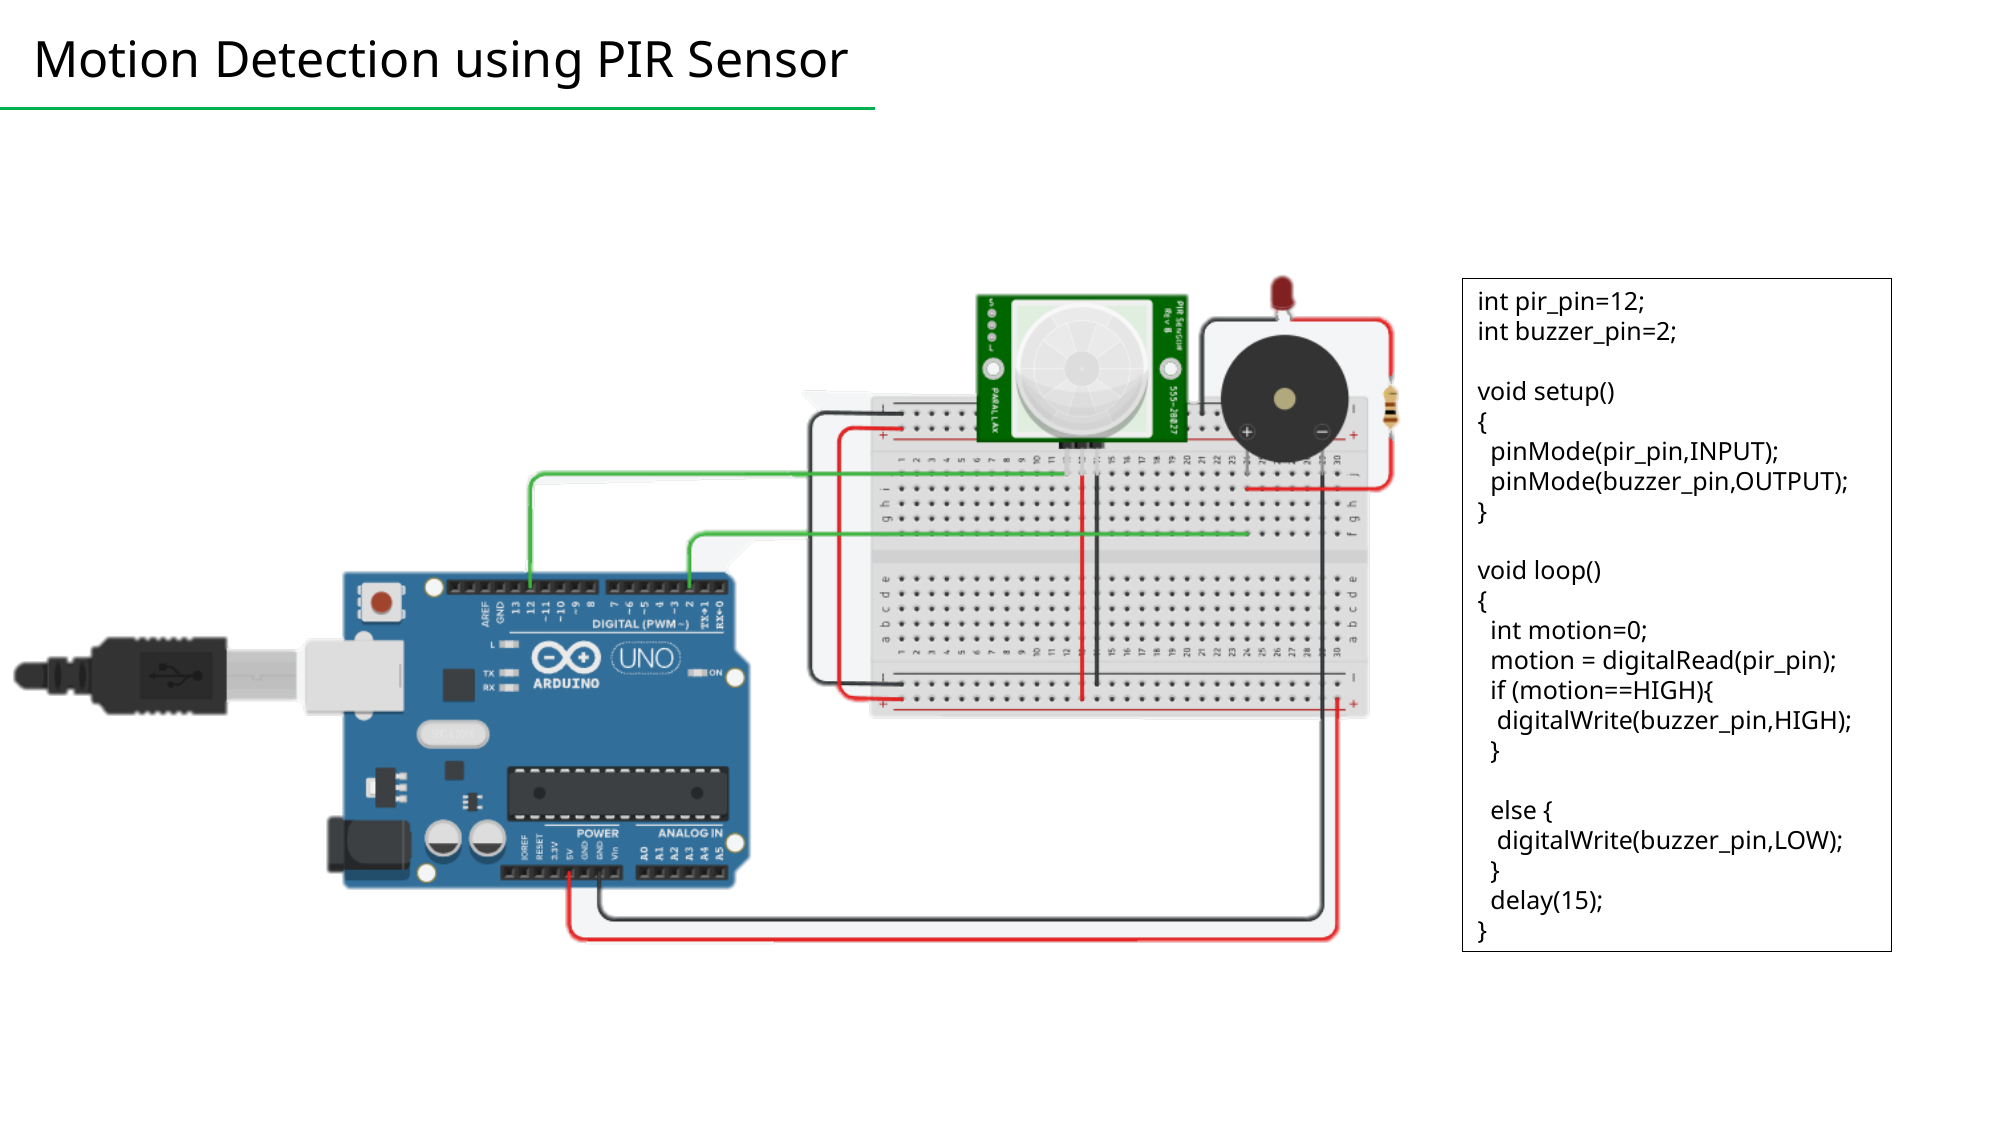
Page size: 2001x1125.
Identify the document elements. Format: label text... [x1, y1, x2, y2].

text_box int pir_pin=12; int buzzer_pin=2; void setup() { pinMode(pir_pin,INPUT); pinMode(buzzer_pin,OUTPUT); } void loop() { int motion=0; motion = digitalRead(pir_pin); if (motion==HIGH){ digitalWrite(buzzer_pin,HIGH); } else { digitalWrite(buzzer_pin,LOW); } delay(15); } [1462, 278, 1892, 952]
picture [0, 246, 1448, 992]
text_box Motion Detection using PIR Sensor [18, 19, 866, 95]
